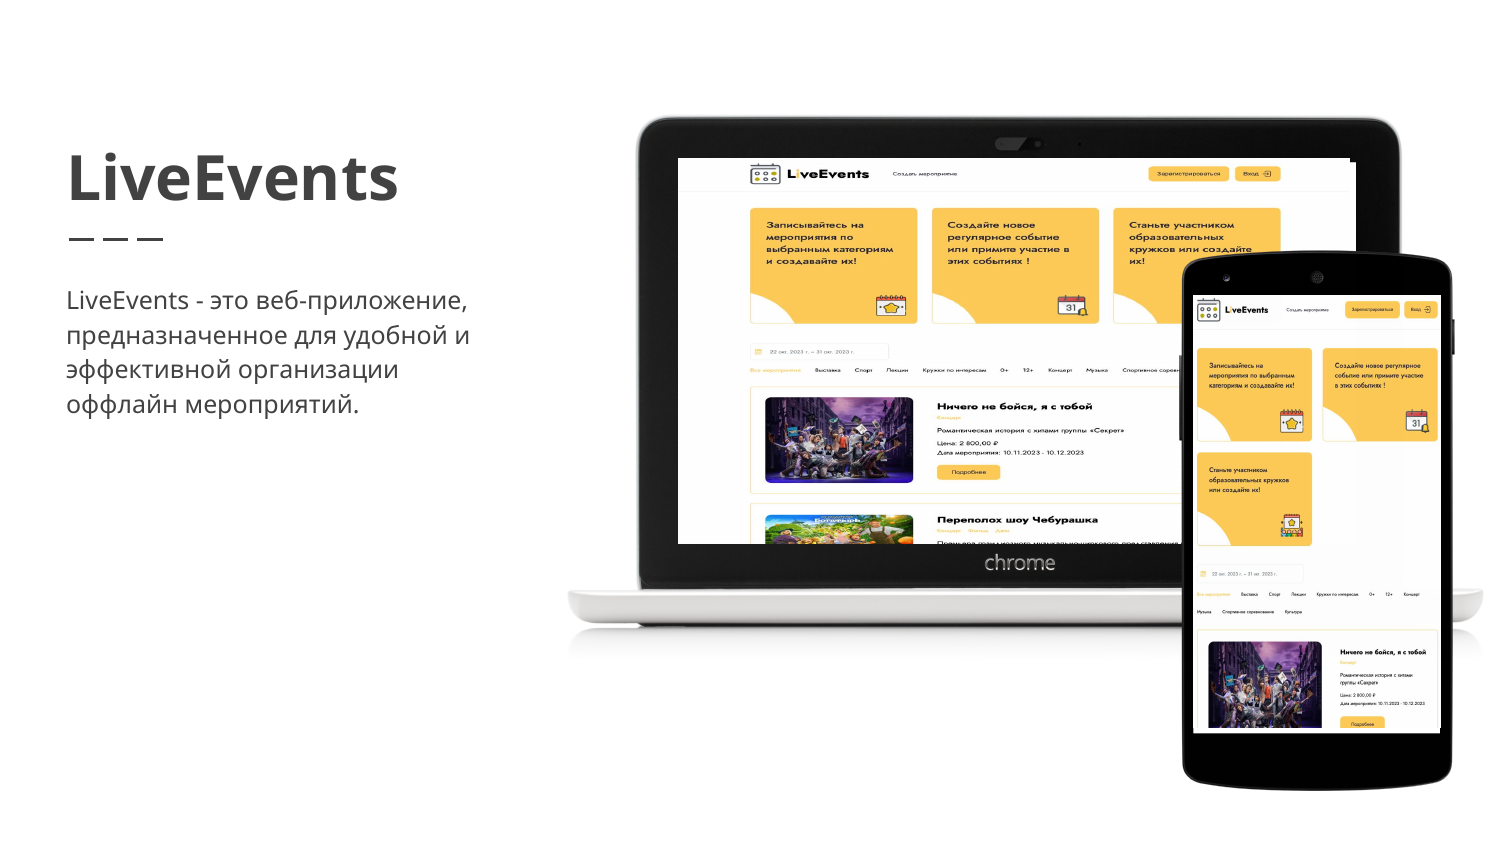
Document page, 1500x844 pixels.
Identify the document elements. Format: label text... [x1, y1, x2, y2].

list LiveEvents - это веб-приложение, предназначенное для удобной и эффективной организации оффлайн мероприятий. [51, 265, 512, 468]
picture [566, 114, 1484, 791]
title LiveEvents [51, 103, 512, 228]
